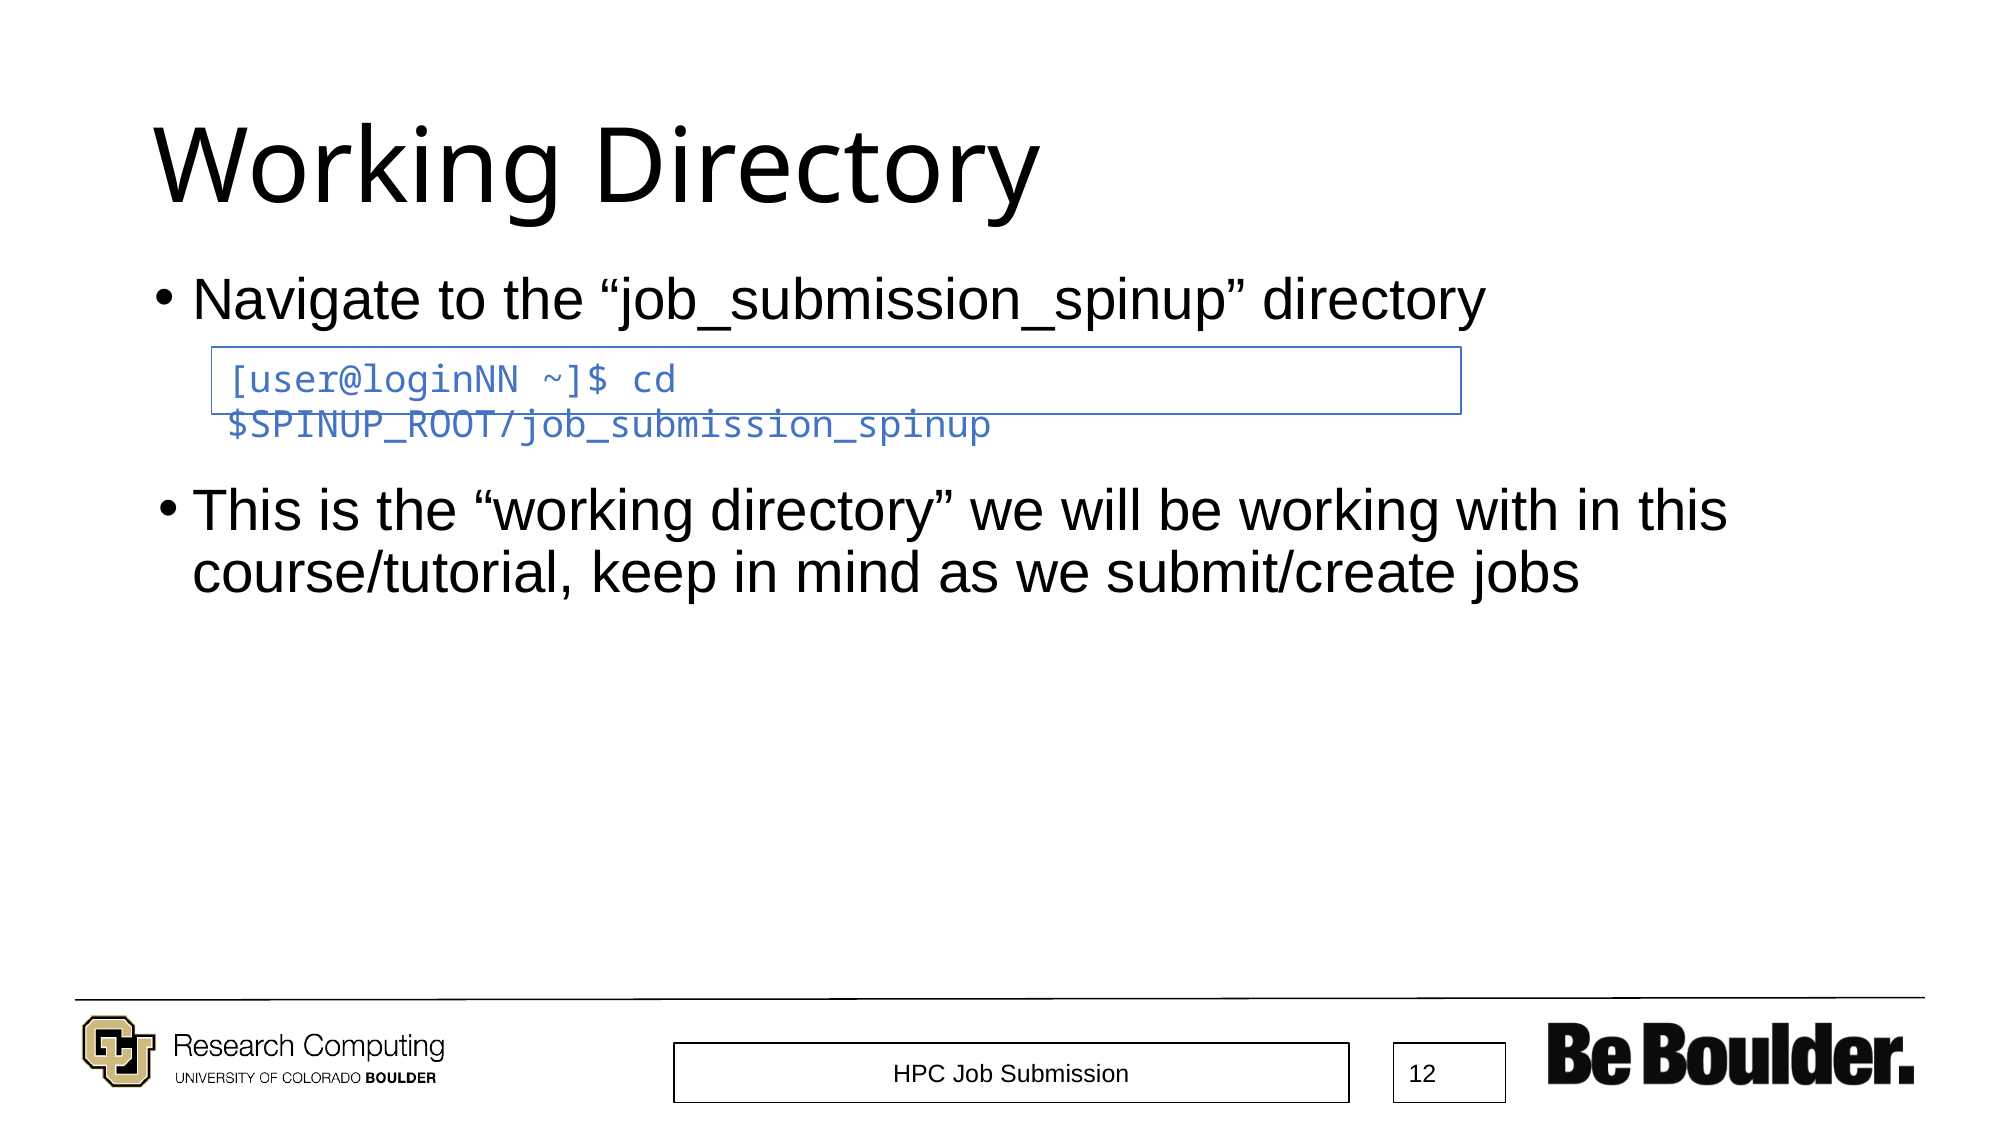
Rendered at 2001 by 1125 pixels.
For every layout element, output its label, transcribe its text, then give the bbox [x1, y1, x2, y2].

picture [1524, 1015, 1938, 1088]
picture [81, 1015, 444, 1088]
title Working Directory [137, 59, 1863, 262]
slide_number 12 [1393, 1042, 1506, 1103]
footer HPC Job Submission [673, 1042, 1350, 1103]
list Navigate to the “job_submission_spinup” directory This is the “working directory” we will be working with in this course/tutorial, keep in mind as we submit/create jobs [137, 262, 1863, 1012]
text_box [user@loginNN ~]$ cd $SPINUP_ROOT/job_submission_spinup [211, 347, 1461, 414]
